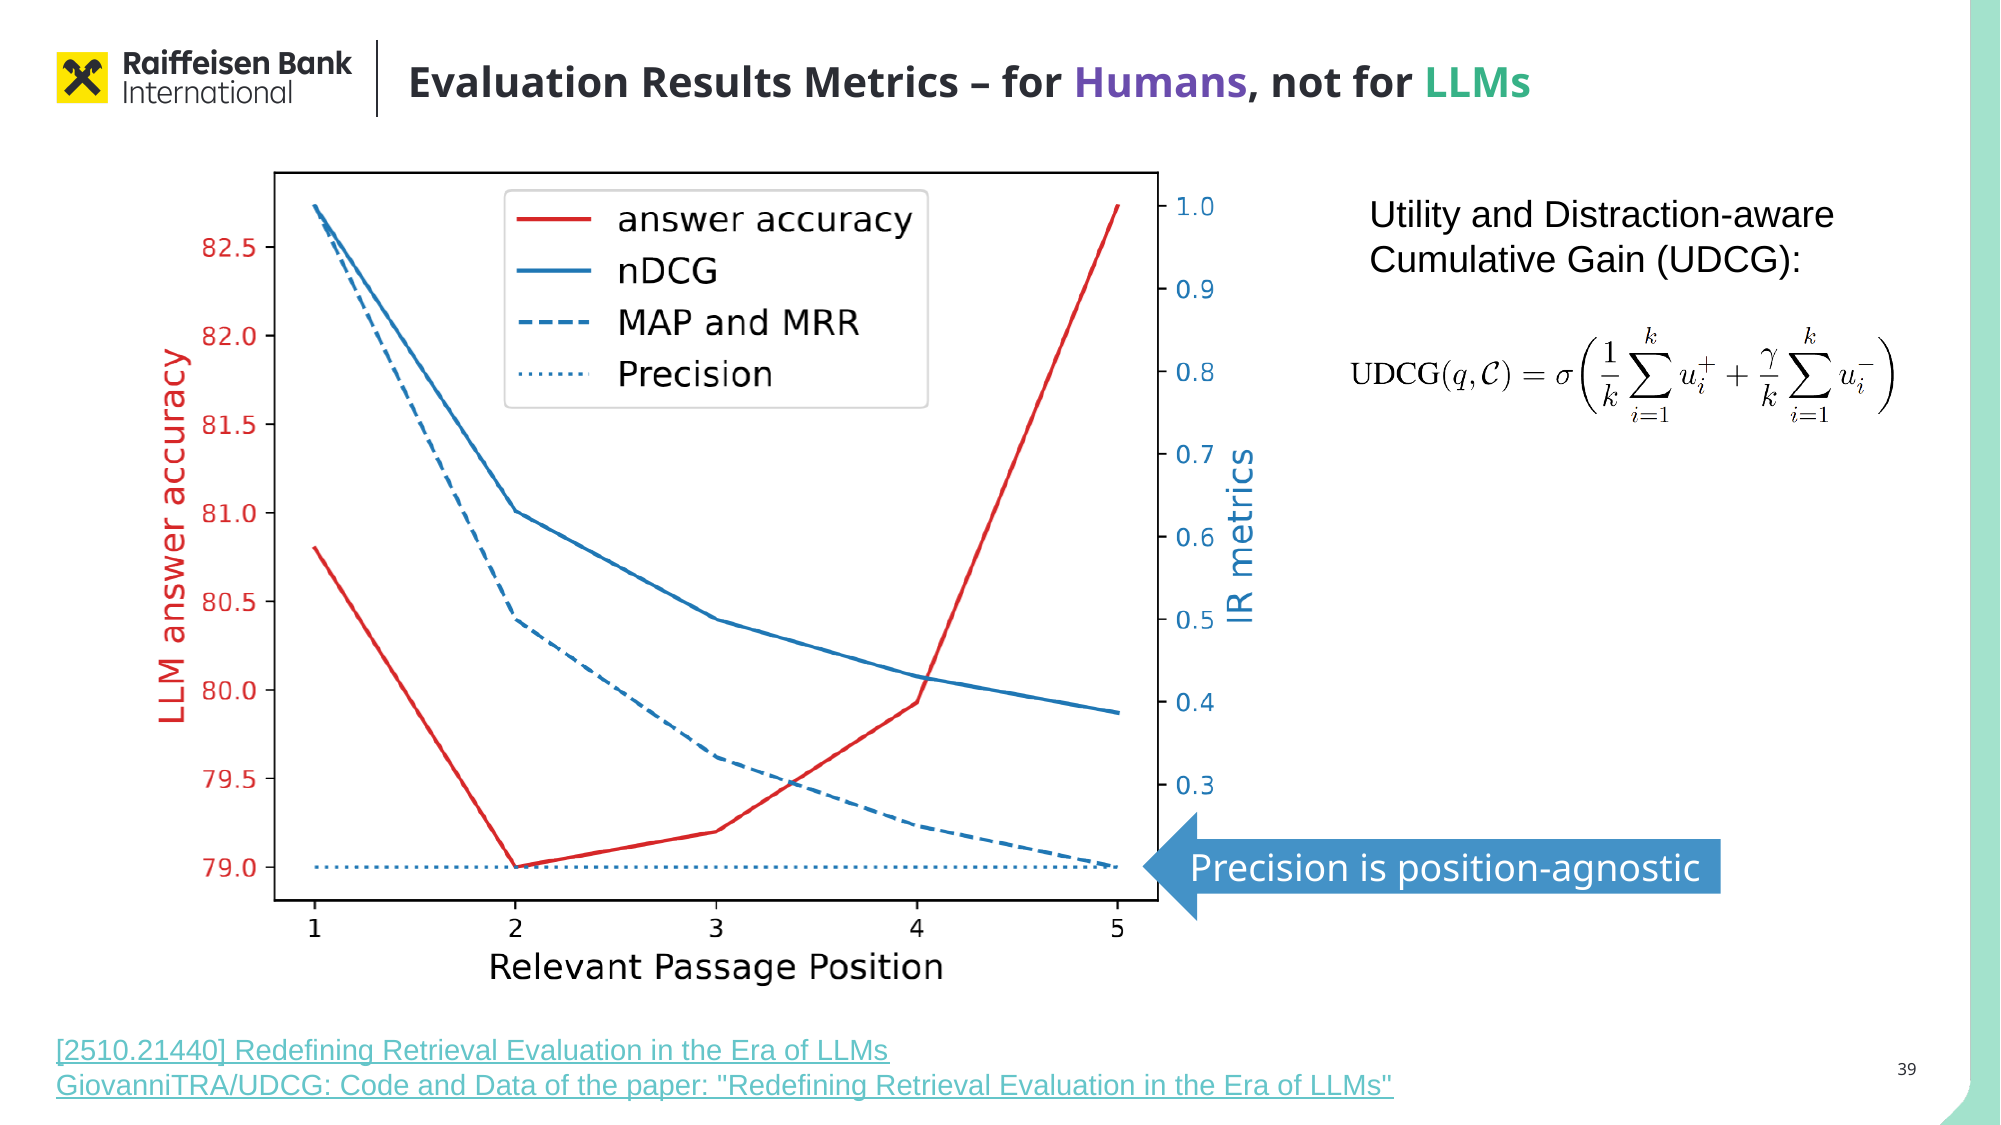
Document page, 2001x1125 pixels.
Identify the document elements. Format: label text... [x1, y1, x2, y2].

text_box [1326, 182, 1910, 442]
picture [35, 30, 374, 125]
title Evaluation Results Metrics – for Humans, not for LLMs [408, 36, 1953, 135]
text_box Precision is position-agnostic [1278, 837, 1723, 896]
text_box [2510.21440] Redefining Retrieval Evaluation in the Era of LLMs GiovanniTRA/UDCG: Code and Data of the paper: "Redefining Retrieval Evaluation in the Era of LLMs" [41, 1023, 1613, 1109]
picture [1937, 0, 2000, 1125]
picture [142, 134, 1273, 991]
